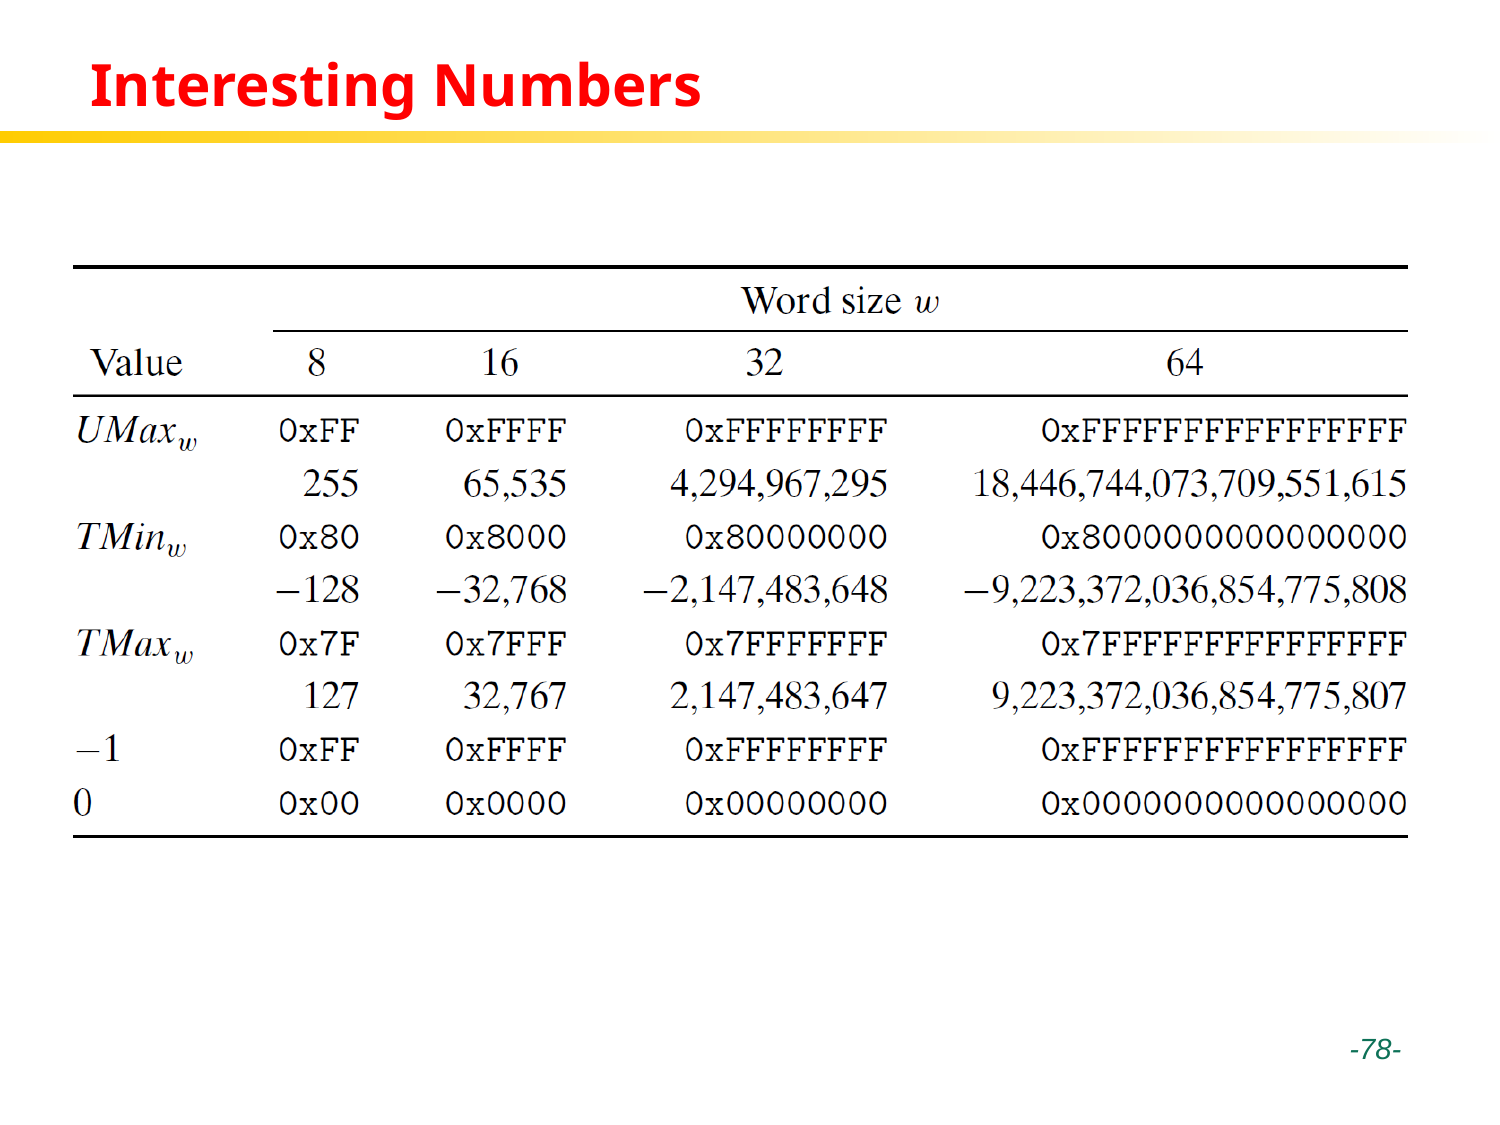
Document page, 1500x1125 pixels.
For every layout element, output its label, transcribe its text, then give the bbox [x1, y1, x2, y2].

slide_number -78- [1257, 1023, 1425, 1102]
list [64, 255, 1414, 847]
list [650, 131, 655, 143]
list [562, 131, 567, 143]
table_cell 补码 [738, 131, 744, 143]
title Interesting Numbers [74, 34, 1426, 131]
